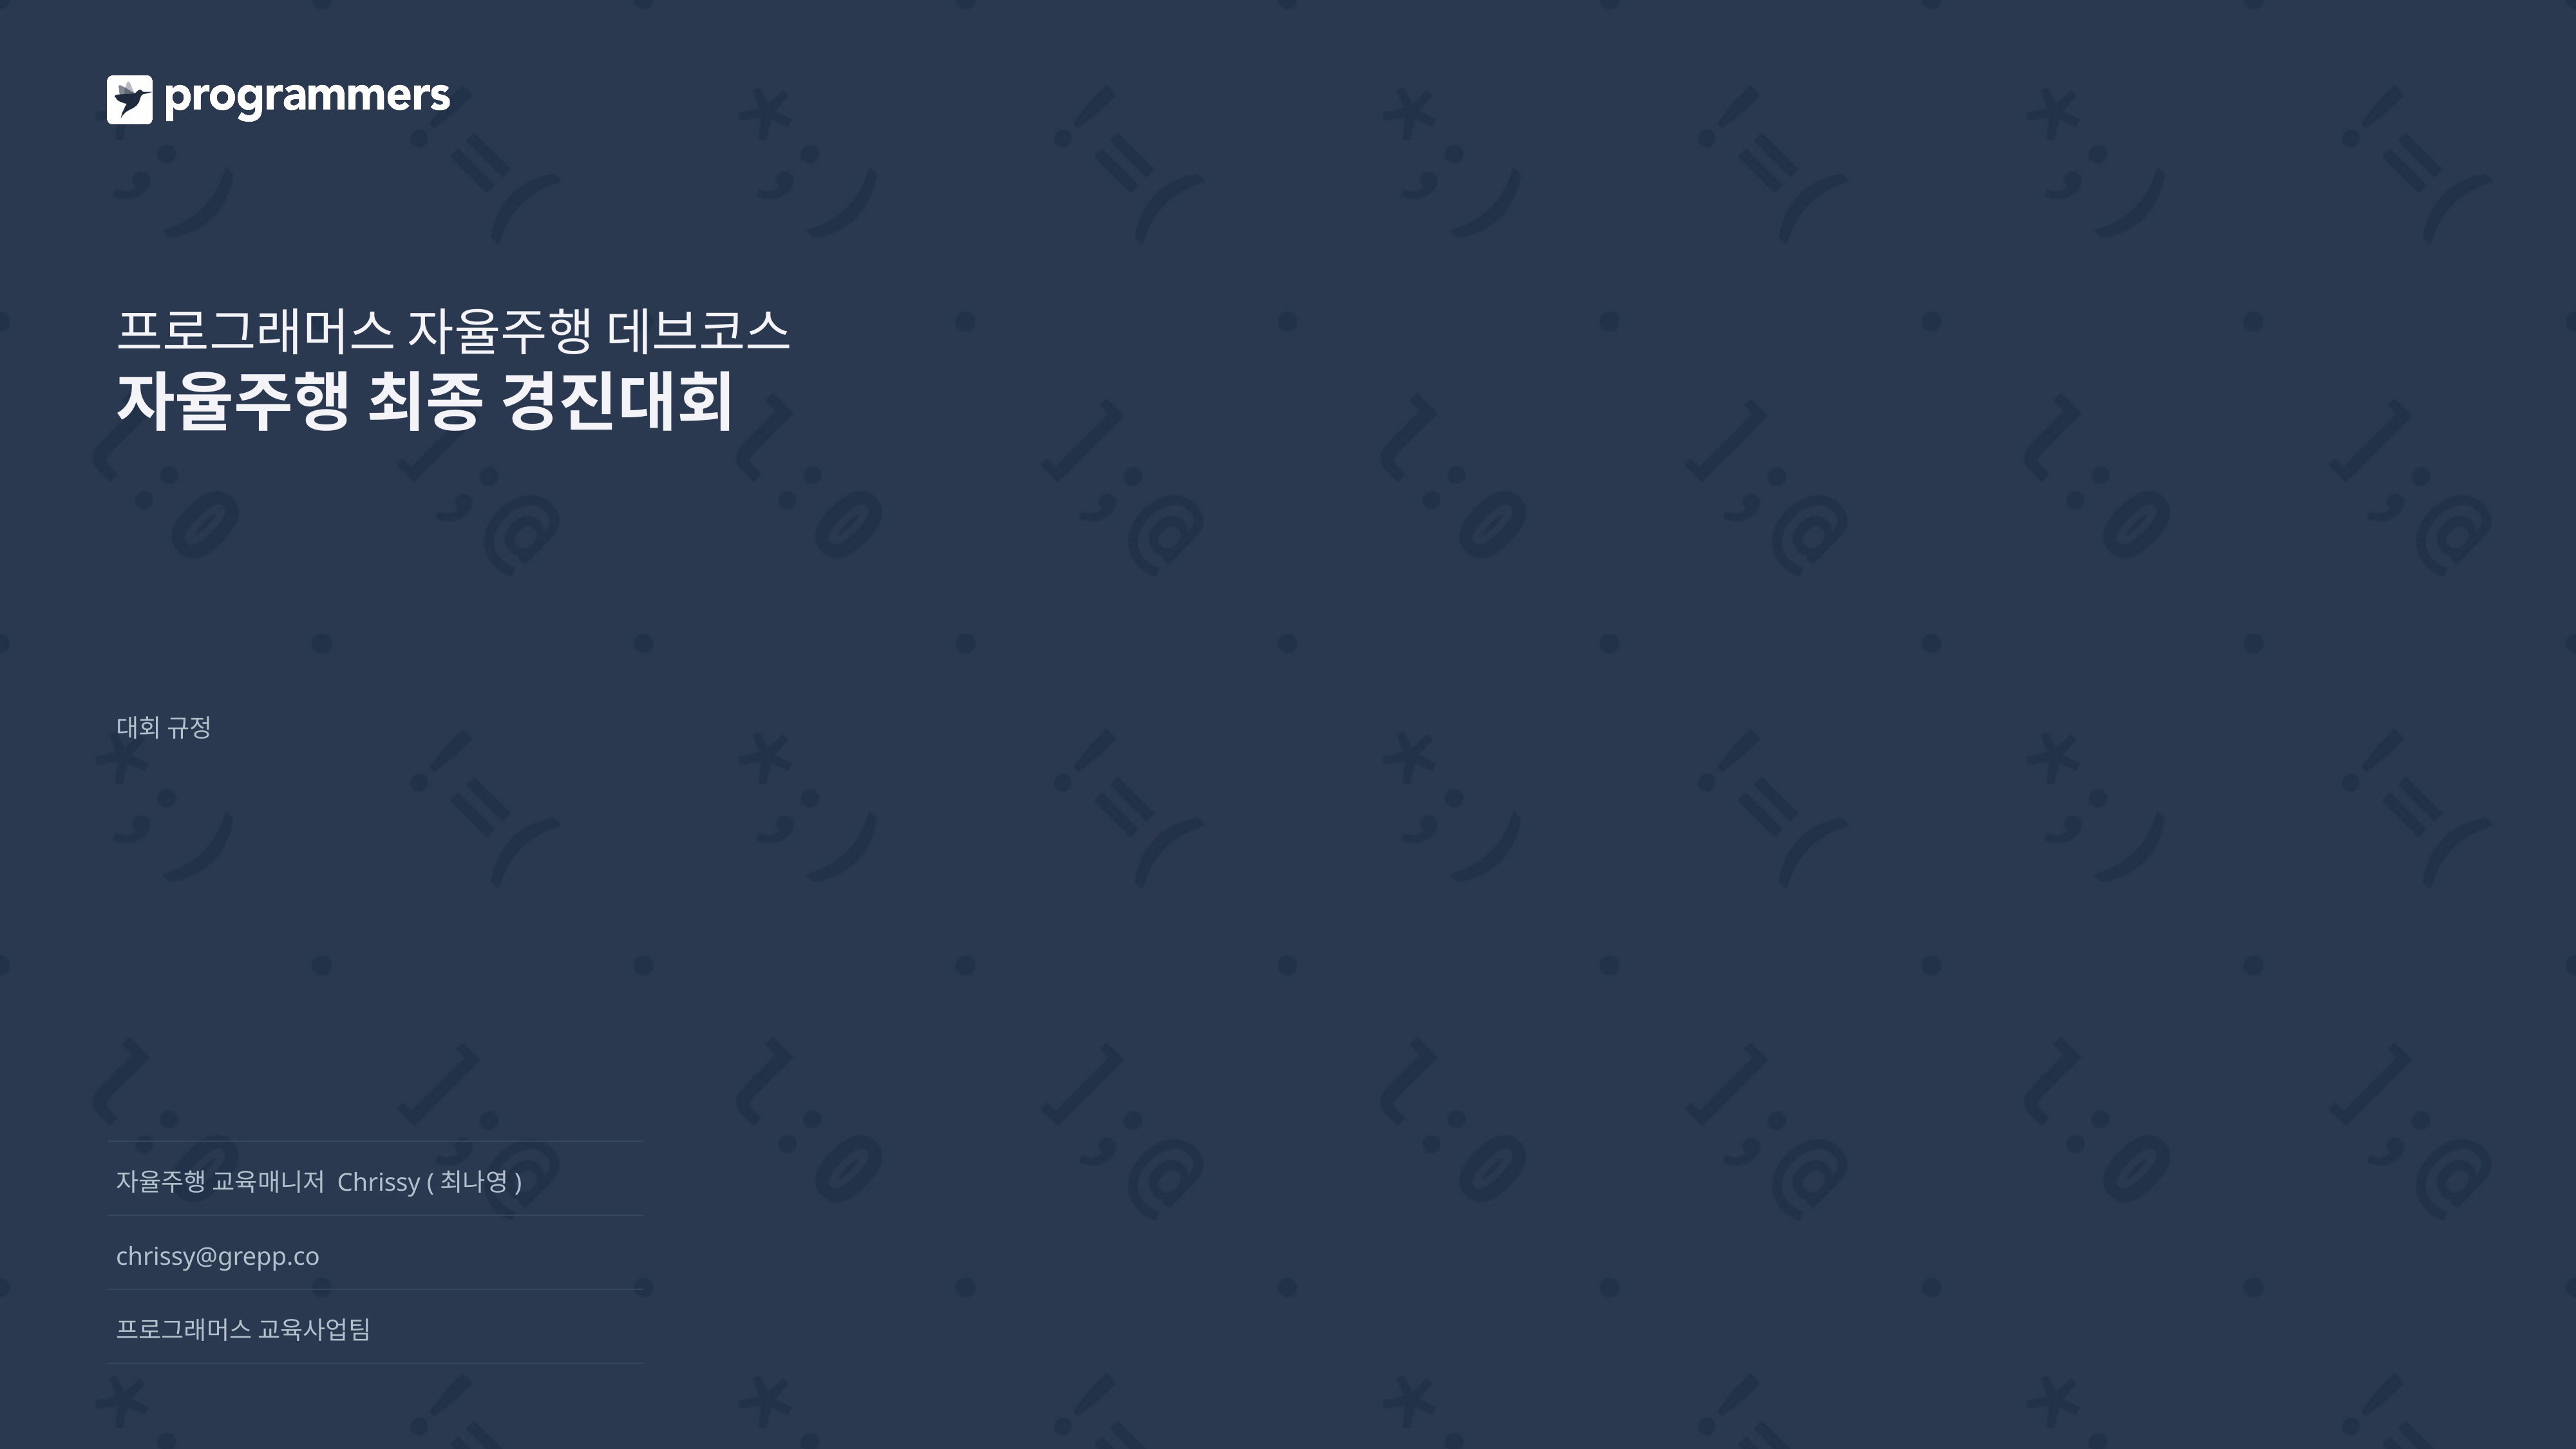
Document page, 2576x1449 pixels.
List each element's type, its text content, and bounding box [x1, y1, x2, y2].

picture [0, 0, 2576, 1449]
list 자율주행 교육매니저 Chrissy (최나영) [107, 1157, 655, 1206]
title 프로그래머스 자율주행 데브코스 자율주행 최종 경진대회 [107, 291, 2469, 448]
list chrissy@grepp.co [107, 1231, 655, 1280]
list 프로그래머스 교육사업팀 [107, 1305, 655, 1354]
subtitle 대회 규정 [107, 697, 2469, 1119]
